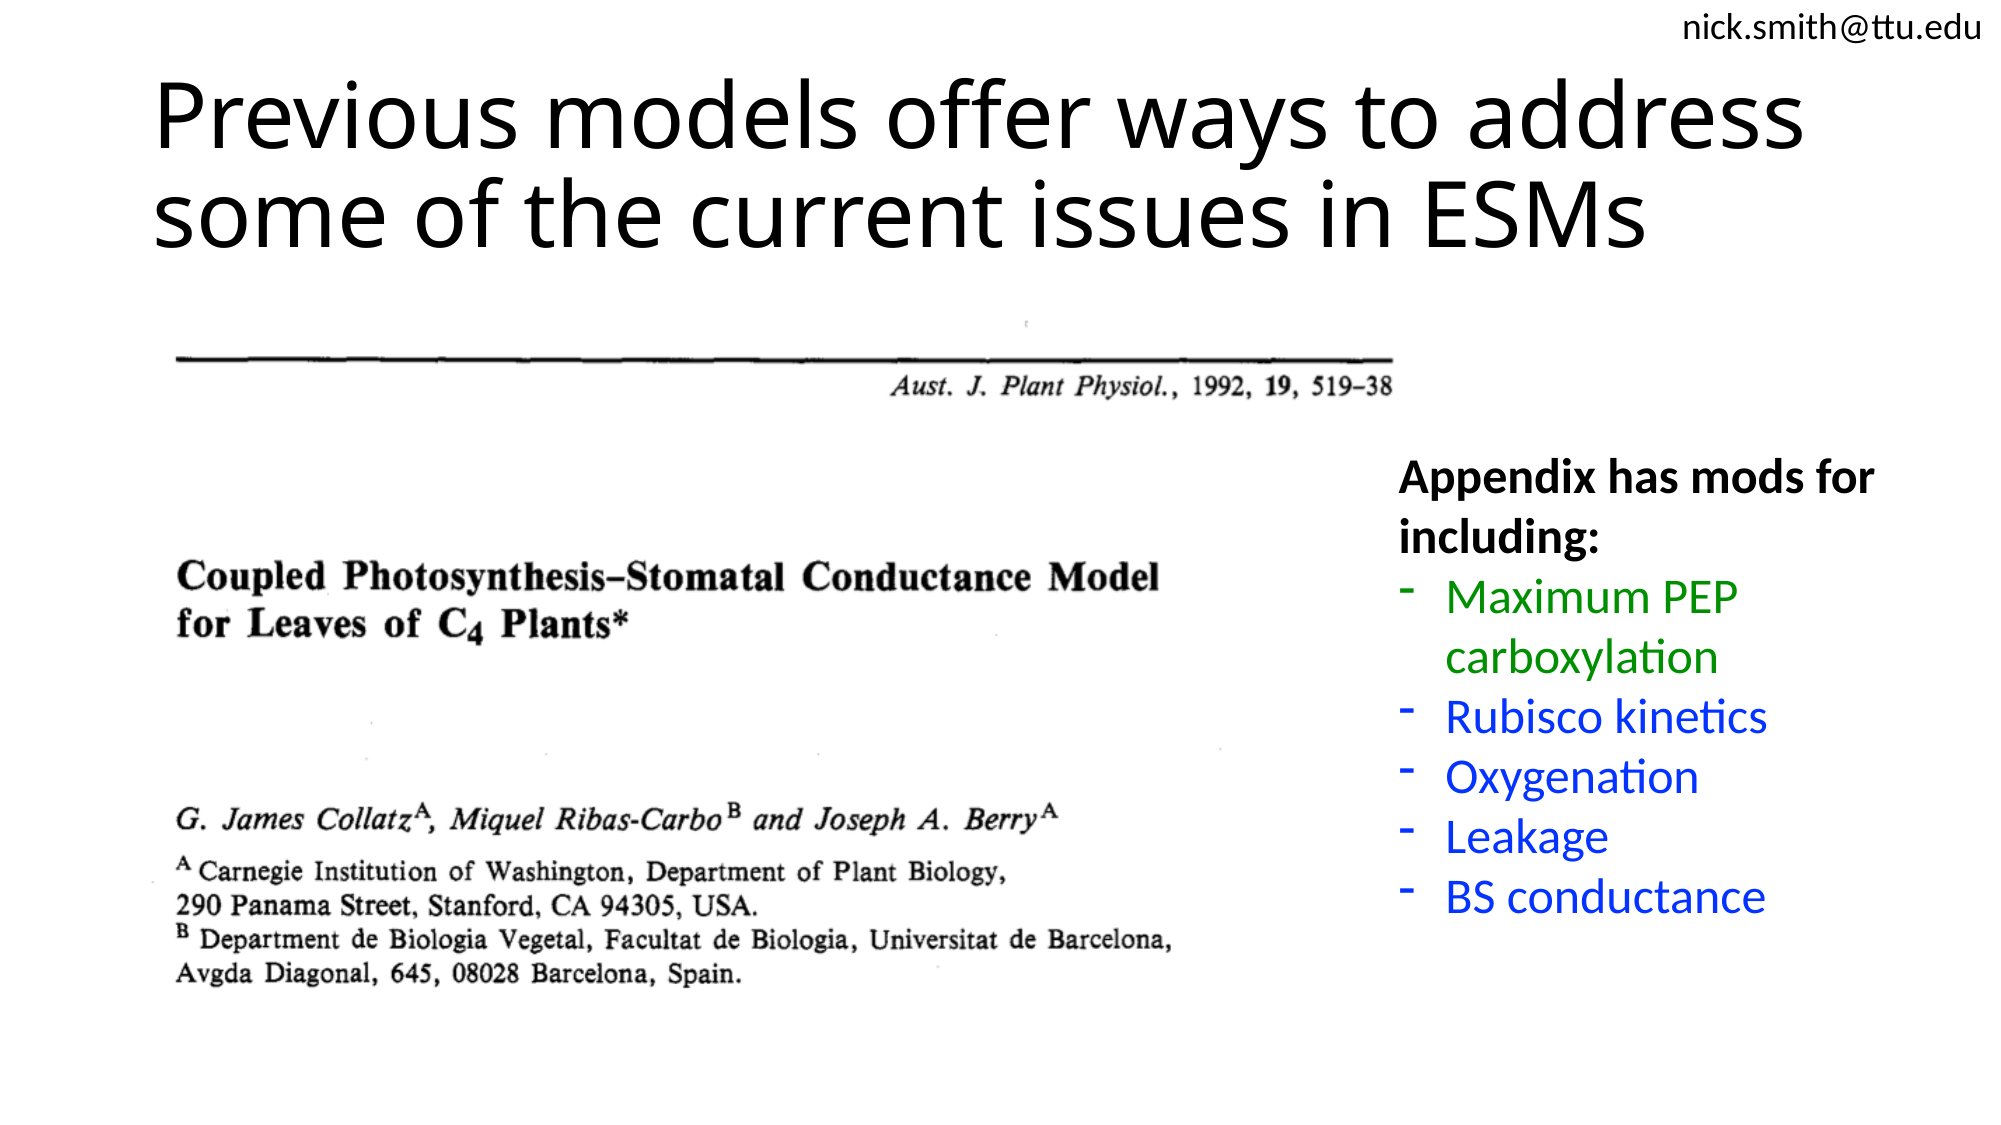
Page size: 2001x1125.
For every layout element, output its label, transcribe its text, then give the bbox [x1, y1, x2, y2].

picture [137, 320, 1447, 1012]
text_box nick.smith@ttu.edu [1667, 0, 1998, 55]
text_box Appendix has mods for including: Maximum PEP carboxylation Rubisco kinetics Oxygenation Leakage BS conductance [1447, 436, 2000, 931]
title Previous models offer ways to address some of the current issues in ESMs [137, 59, 1863, 278]
